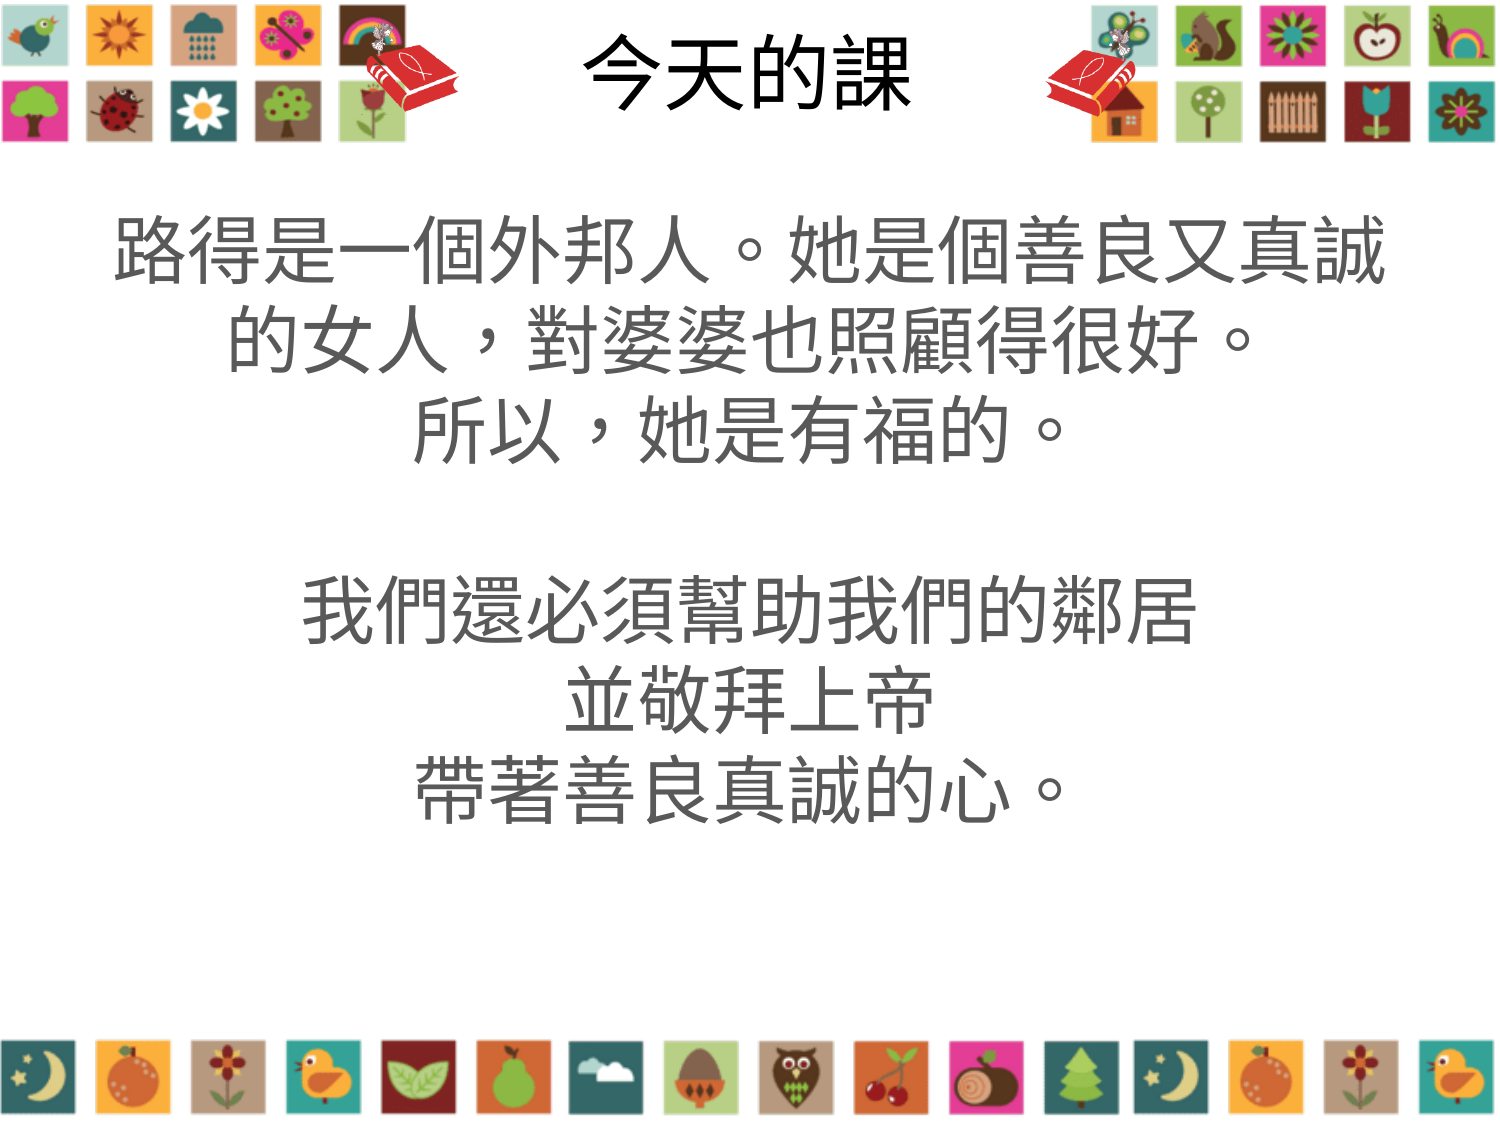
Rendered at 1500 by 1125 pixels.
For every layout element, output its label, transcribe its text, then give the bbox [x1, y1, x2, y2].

picture [1014, 3, 1500, 150]
picture [0, 3, 491, 150]
text_box 路得是一個外邦人。她是個善良又真誠的女人，對婆婆也照顧得很好。 所以，她是有福的。 我們還必須幫助我們的鄰居 並敬拜上帝 帶著善良真誠的心。 [76, 196, 1424, 841]
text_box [0, 1028, 1500, 1118]
text_box 今天的課 [425, 13, 1077, 129]
